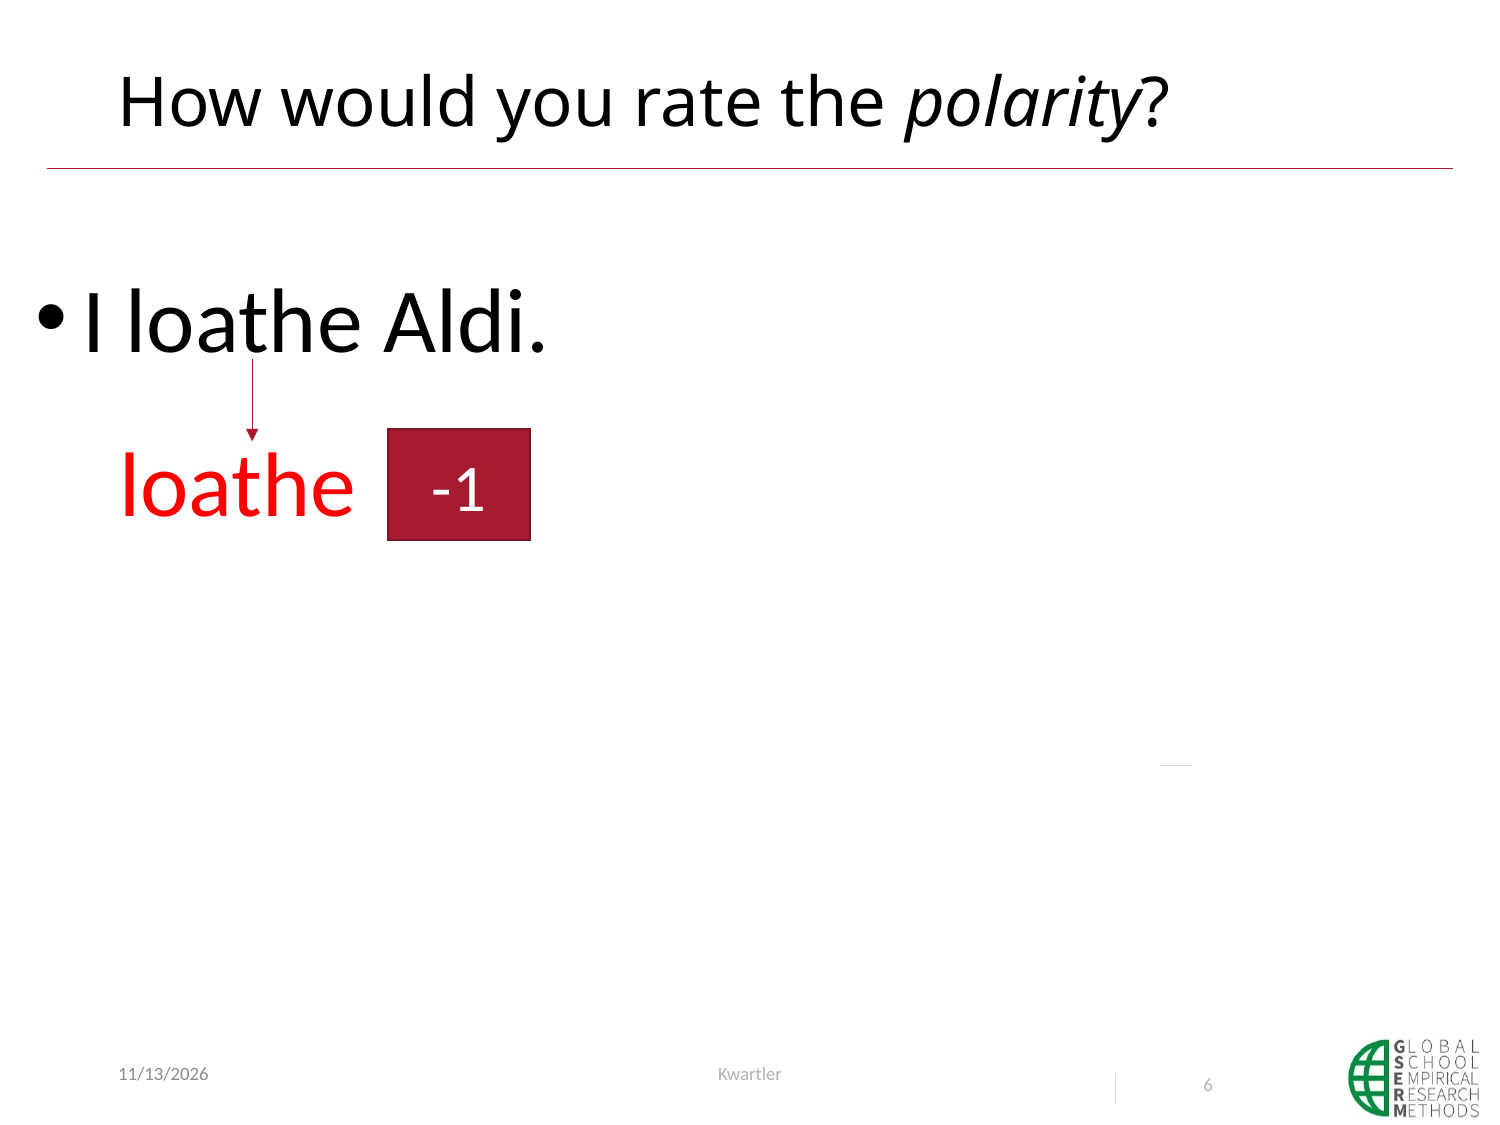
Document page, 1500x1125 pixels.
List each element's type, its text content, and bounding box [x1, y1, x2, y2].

text_box loathe [21, 417, 1476, 543]
slide_number 6 [1188, 1042, 1330, 1103]
title How would you rate the polarity? [103, 59, 1397, 157]
footer Kwartler [496, 1042, 1004, 1103]
picture [1342, 1031, 1500, 1120]
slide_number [103, 1042, 441, 1103]
text_box -1 [387, 428, 531, 541]
text_box I loathe Aldi. [20, 253, 1475, 379]
